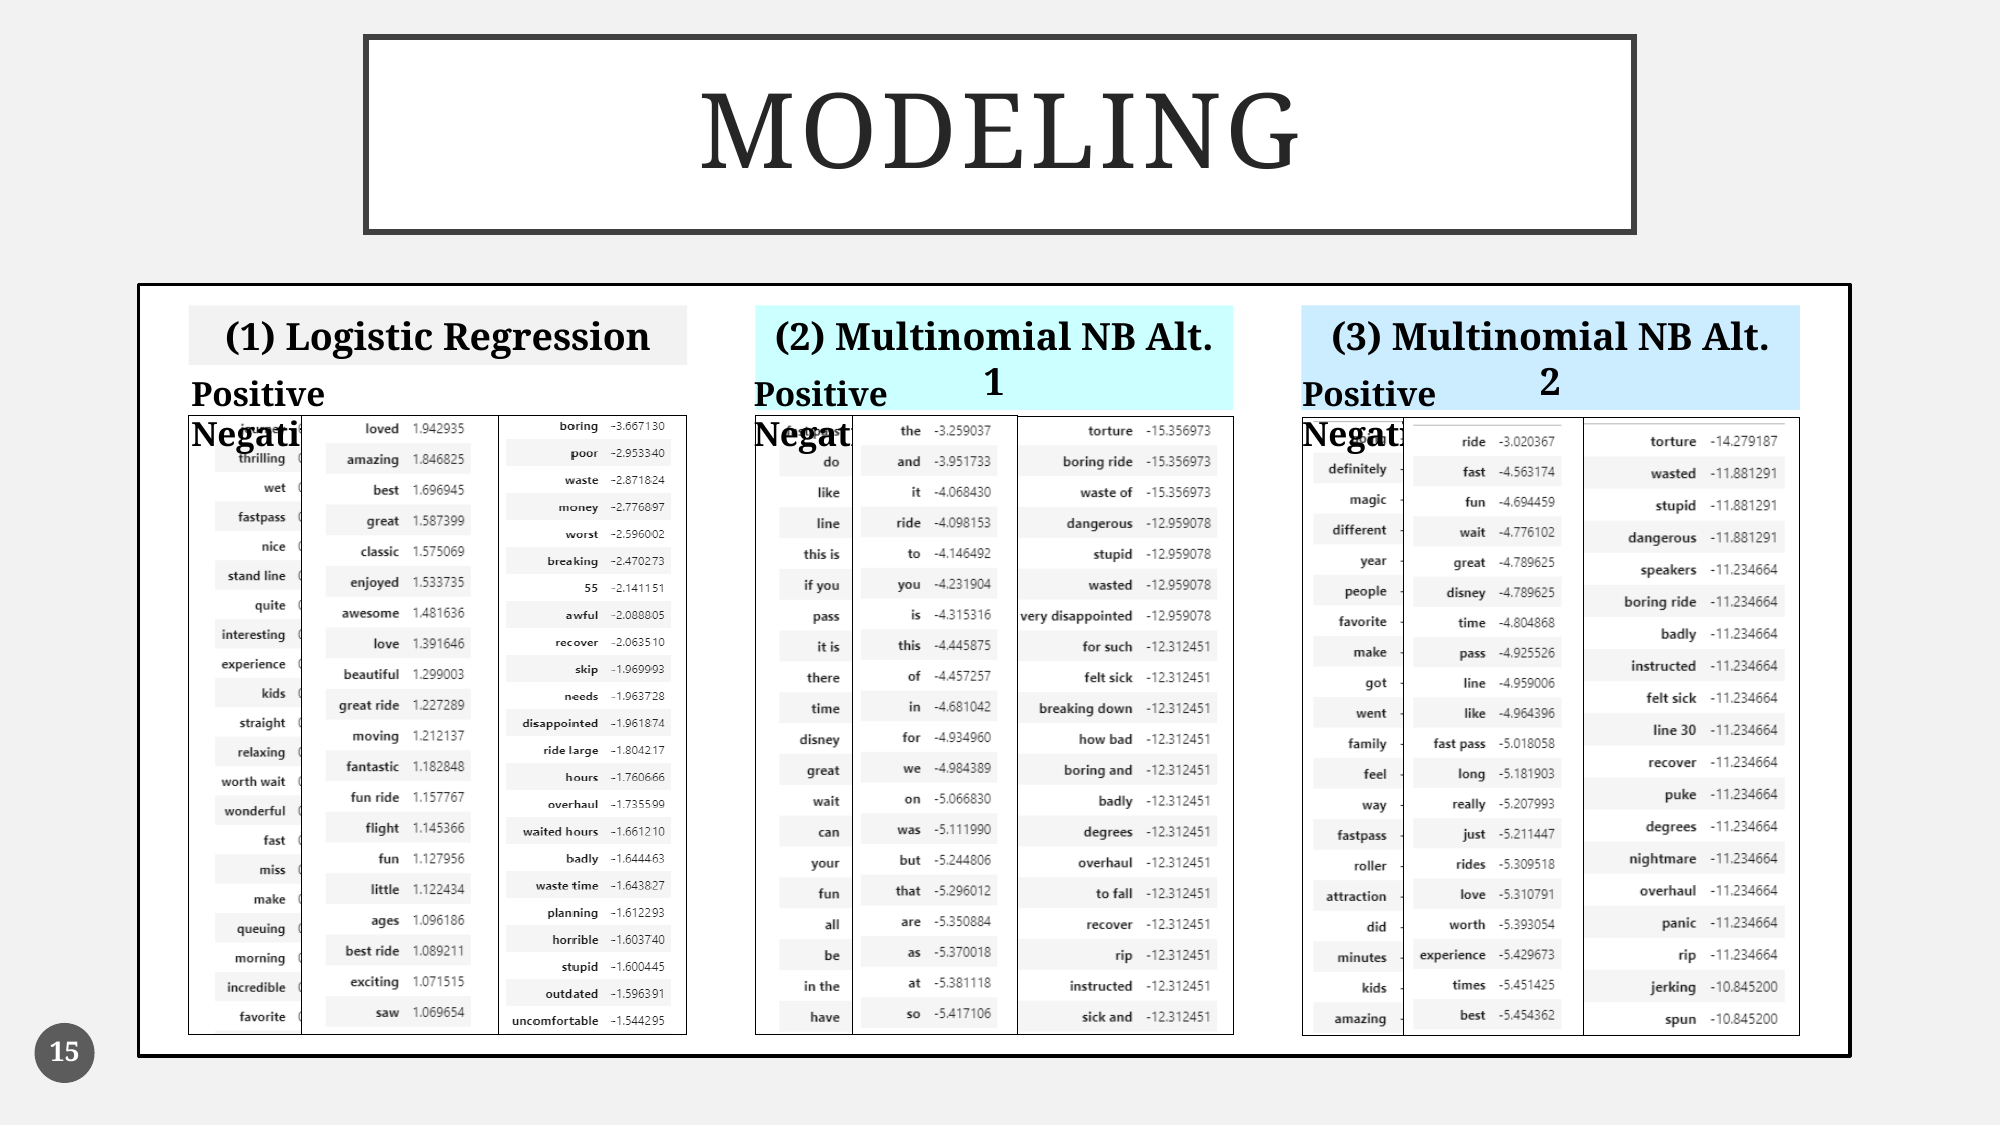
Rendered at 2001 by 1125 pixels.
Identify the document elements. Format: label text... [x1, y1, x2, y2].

text_box (2) Multinomial NB Alt. 1 [755, 305, 1234, 365]
picture [188, 415, 687, 1035]
title modeling [363, 34, 1637, 235]
text_box (3) Multinomial NB Alt. 2 [1301, 305, 1800, 365]
text_box (1) Logistic Regression [188, 305, 688, 365]
text_box Positive Negative [176, 365, 708, 461]
slide_number 15 [34, 1022, 95, 1083]
text_box Positive Negative [739, 365, 1270, 461]
picture [755, 415, 1234, 1035]
picture [1302, 417, 1800, 1036]
list A [138, 284, 1850, 1057]
text_box Positive Negative [1287, 365, 1819, 461]
